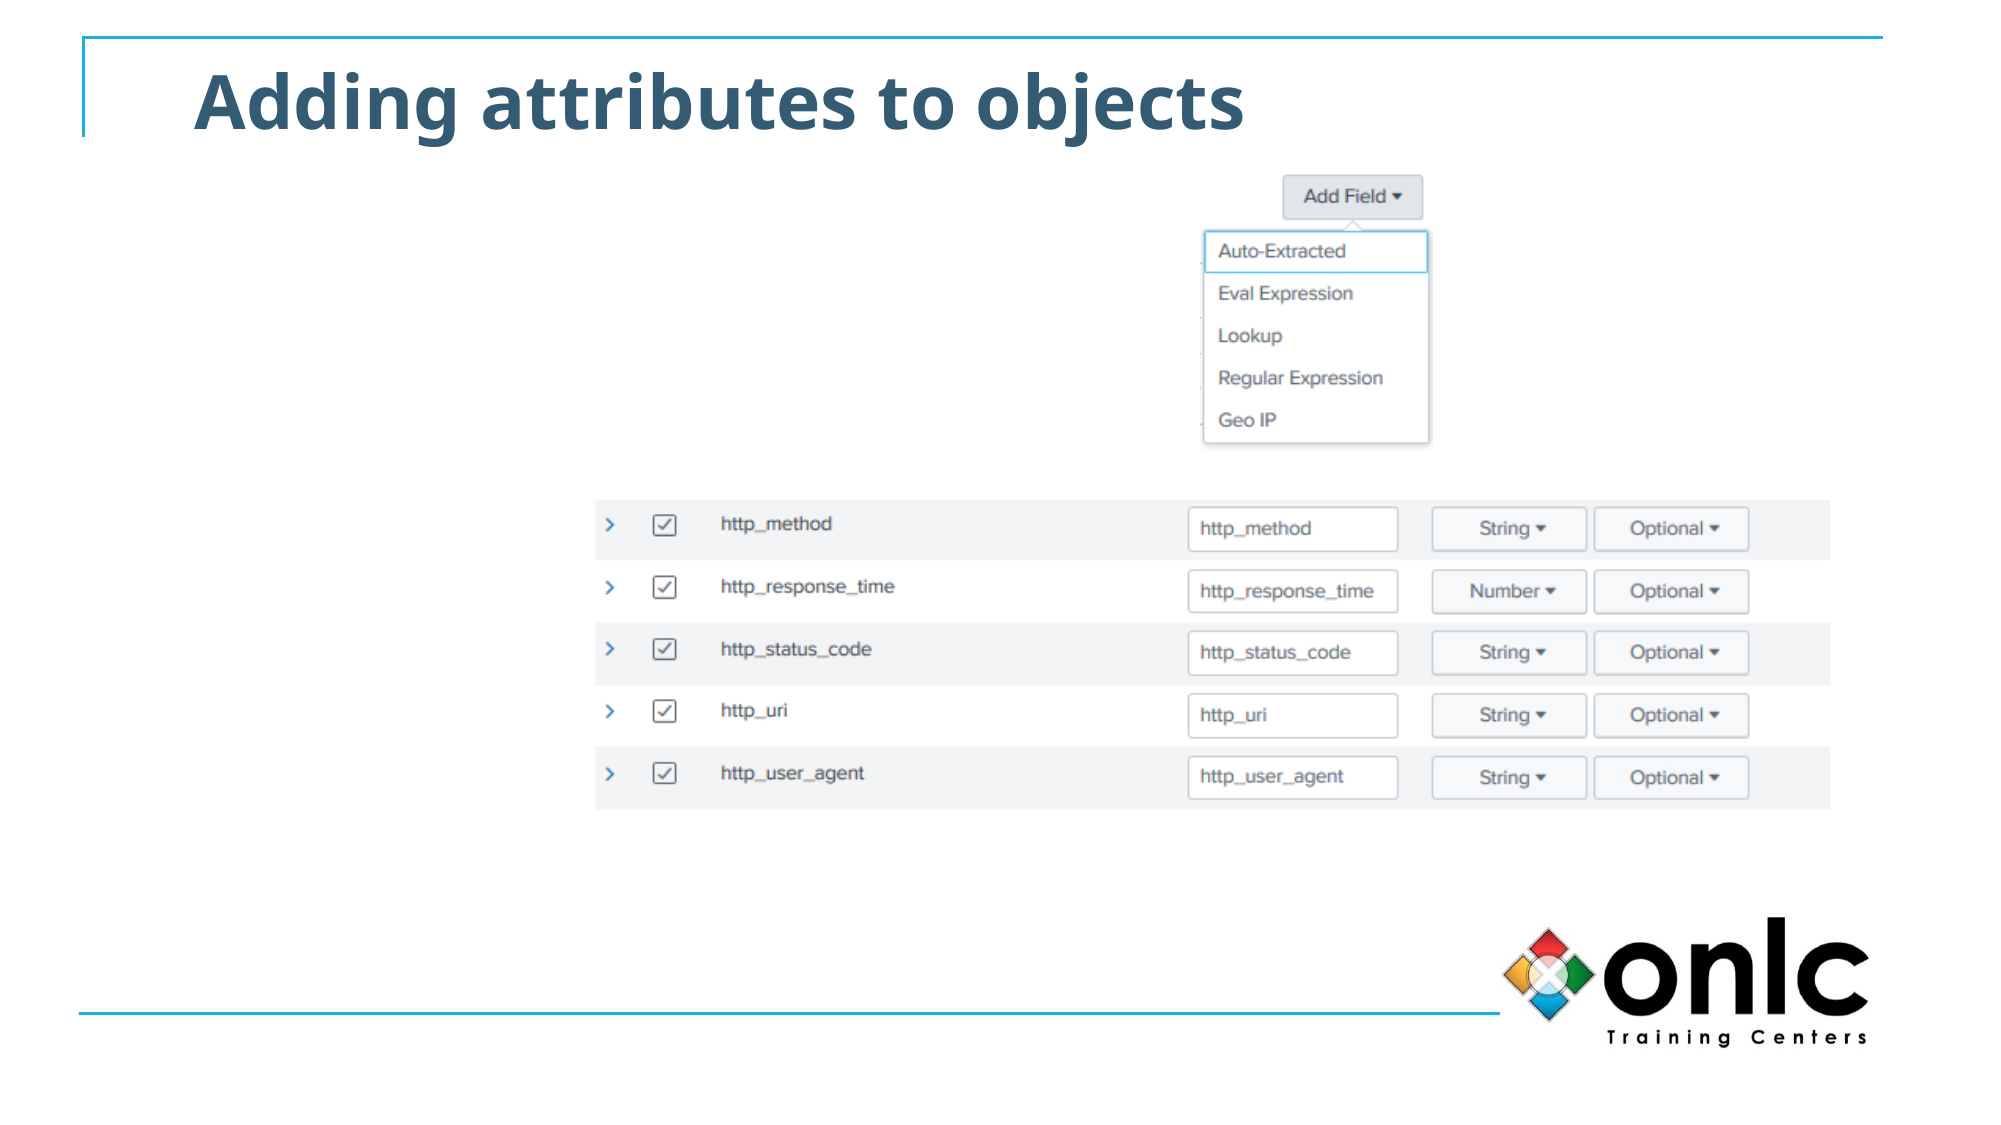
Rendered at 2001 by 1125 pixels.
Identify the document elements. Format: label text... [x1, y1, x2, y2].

title Adding attributes to objects [180, 47, 1830, 285]
picture [595, 499, 1831, 812]
picture [1199, 167, 1434, 453]
picture [1500, 912, 1875, 1059]
